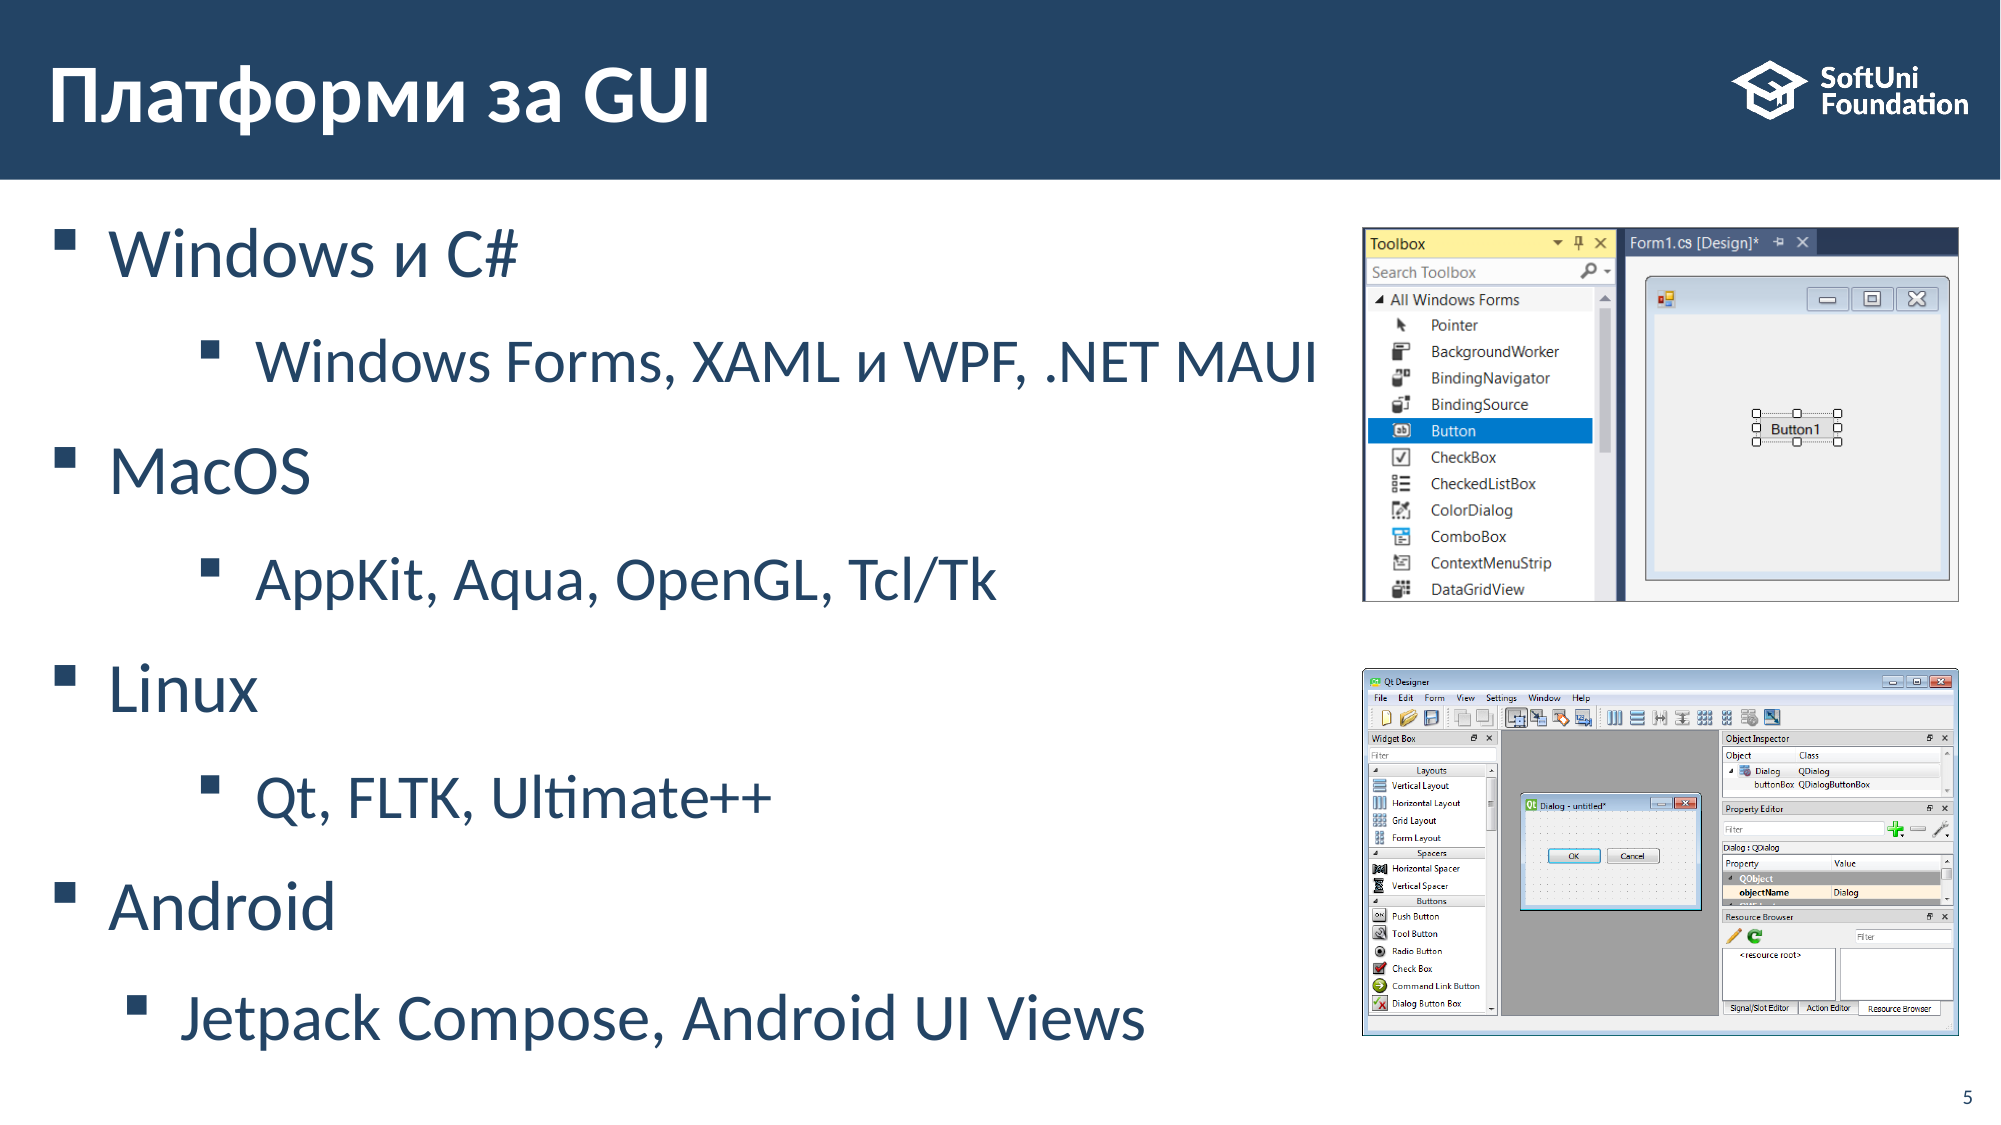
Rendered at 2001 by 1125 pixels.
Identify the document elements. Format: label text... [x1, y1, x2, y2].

picture [1362, 227, 1959, 603]
slide_number 5 [1927, 1067, 1989, 1117]
title Платформи за GUI [31, 16, 1716, 162]
picture [1362, 668, 1959, 1037]
picture [1731, 60, 1968, 120]
list Windows и C# Windows Forms, XAML и WPF, .NET MAUI MacOS AppKit, Aqua, OpenGL, Tcl/Tk Linux Qt, FLTK, Ultimate++ Android Jetpack Compose, Android UI Views [31, 196, 1970, 1104]
